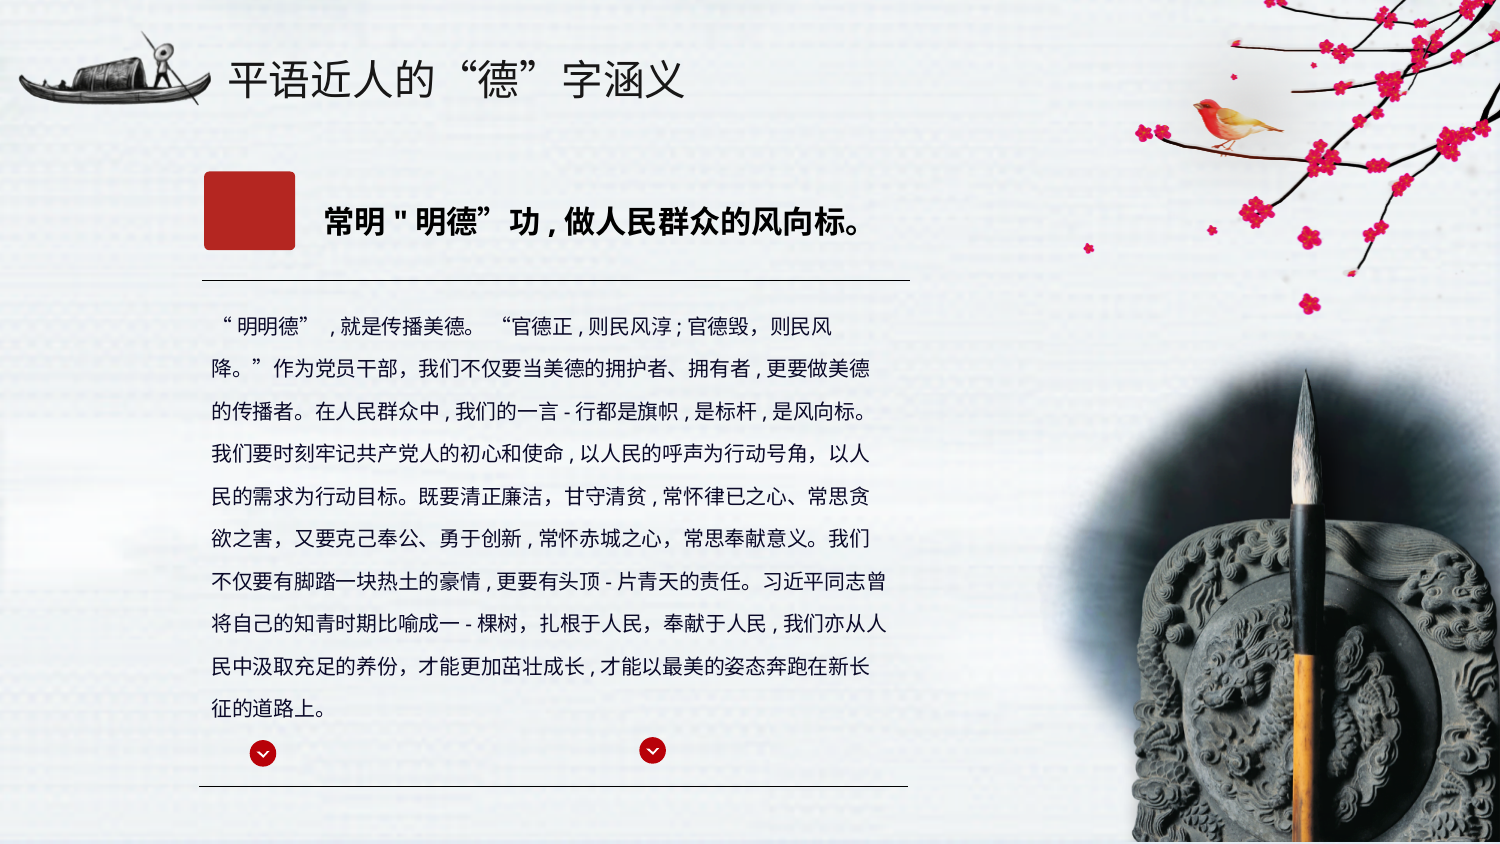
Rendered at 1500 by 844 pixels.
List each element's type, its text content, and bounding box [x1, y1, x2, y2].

text_box 平语近人的“德”字涵义 [212, 46, 800, 112]
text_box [983, 305, 1500, 842]
text_box 常明"明德”功,做人民群众的风向标。 [308, 195, 911, 248]
picture [0, 0, 1500, 844]
text_box [203, 170, 297, 252]
text_box “明明德” ,就是传播美德。 “官德正,则民风淳;官德毁，则民风降。”作为党员干部，我们不仅要当美德的拥护者、拥有者,更要做美德的传播者。在人民群众中,我们的一言-行都是旗帜,是标杆,是风向标。我们要时刻牢记共产党人的初心和使命,以人民的呼声为行动号角，以人民的需求为行动目标。既要清正廉洁，甘守清贫,常怀律已之心、常思贪欲之害，又要克己奉公、勇于创新,常怀赤城之心，常思奉献意义。我们不仅要有脚踏一块热土的豪情,更要有头顶-片青天的责任。习近平同志曾将自己的知青时期比喻成一-棵树，扎根于人民，奉献于人民,我们亦从人民中汲取充足的养份，才能更加茁壮成长,才能以最美的姿态奔跑在新长征的道路上。 [196, 288, 903, 729]
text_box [249, 739, 277, 767]
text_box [639, 737, 666, 764]
